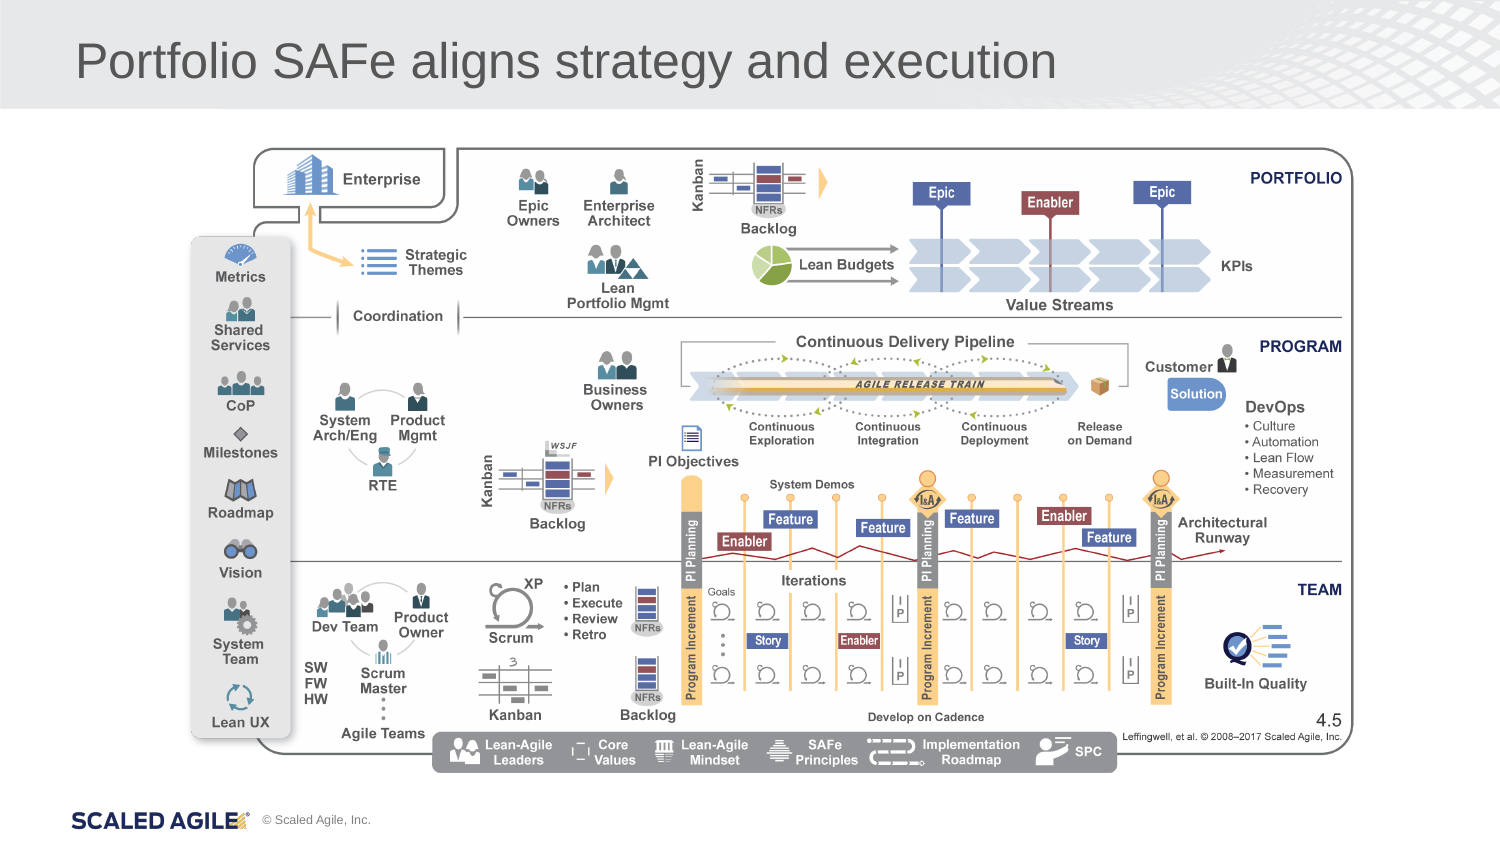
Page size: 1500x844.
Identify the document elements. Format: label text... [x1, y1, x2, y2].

picture [69, 809, 254, 831]
picture [180, 144, 1364, 782]
picture [0, 0, 1500, 109]
title Portfolio SAFe aligns strategy and execution [74, 27, 1442, 78]
